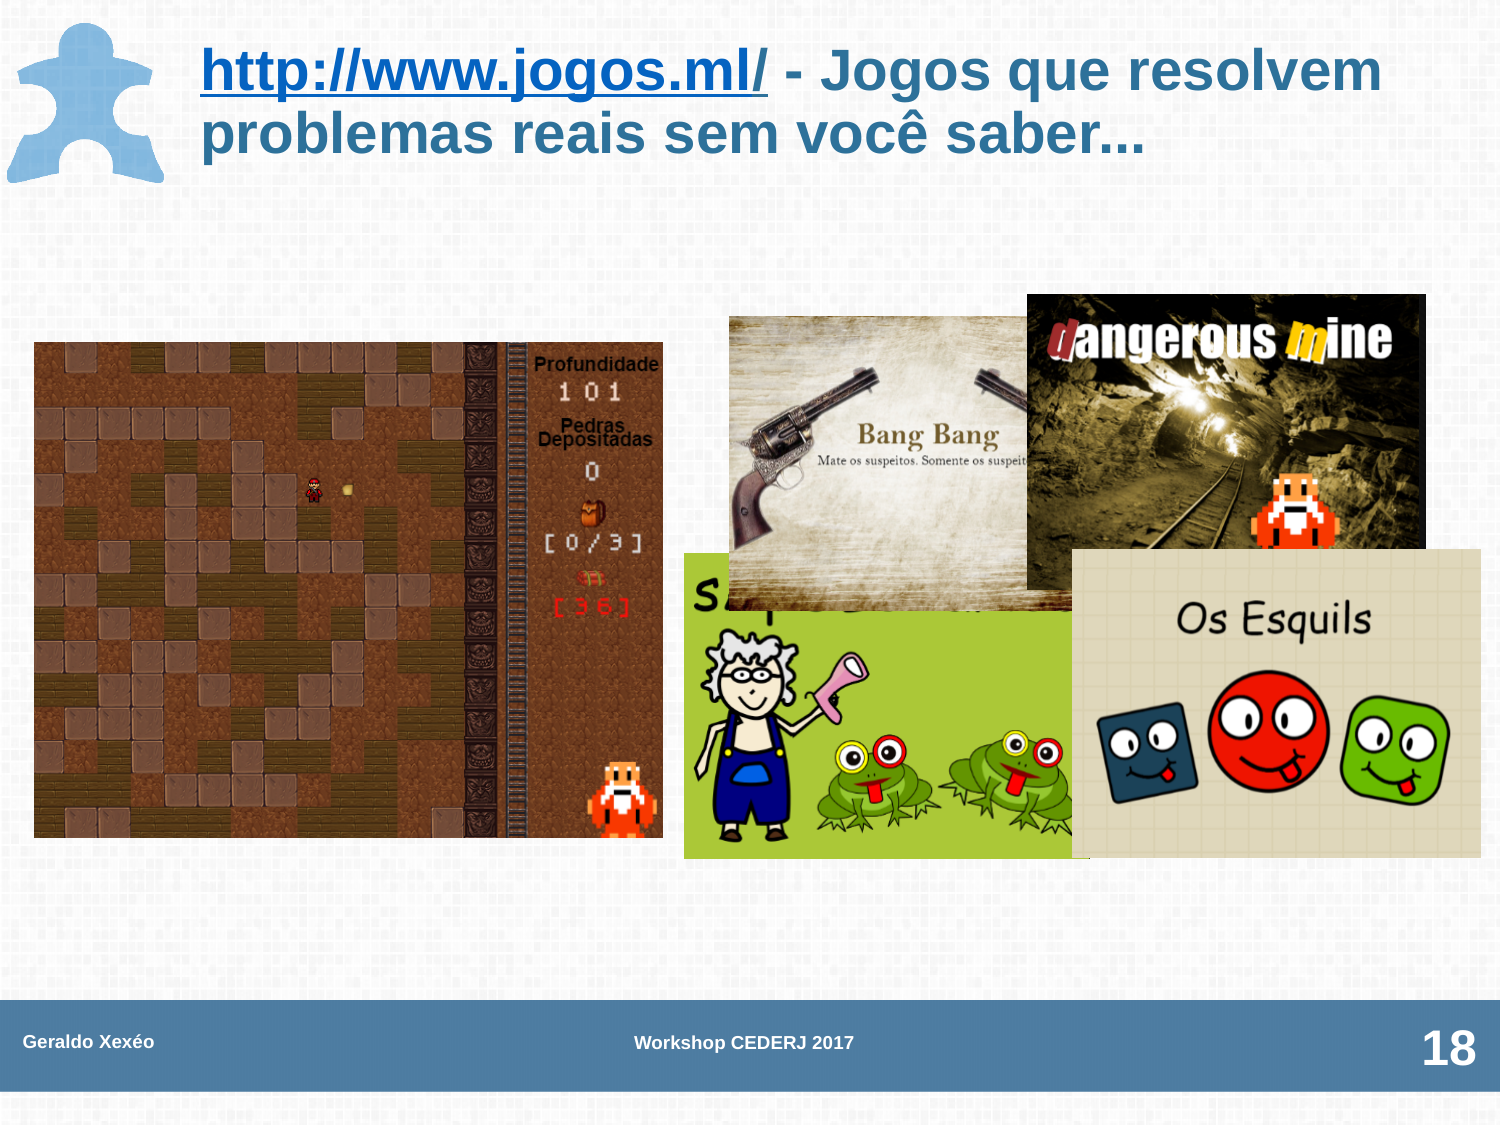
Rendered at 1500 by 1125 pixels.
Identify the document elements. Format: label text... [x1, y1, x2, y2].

slide_number Geraldo Xexéo [7, 1017, 203, 1066]
picture [0, 0, 1500, 1125]
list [34, 342, 663, 838]
title http://www.jogos.ml/ - Jogos que resolvem problemas reais sem você saber... [185, 11, 1481, 195]
slide_number 18 [1297, 1021, 1492, 1069]
footer Workshop CEDERJ 2017 [526, 1018, 962, 1066]
